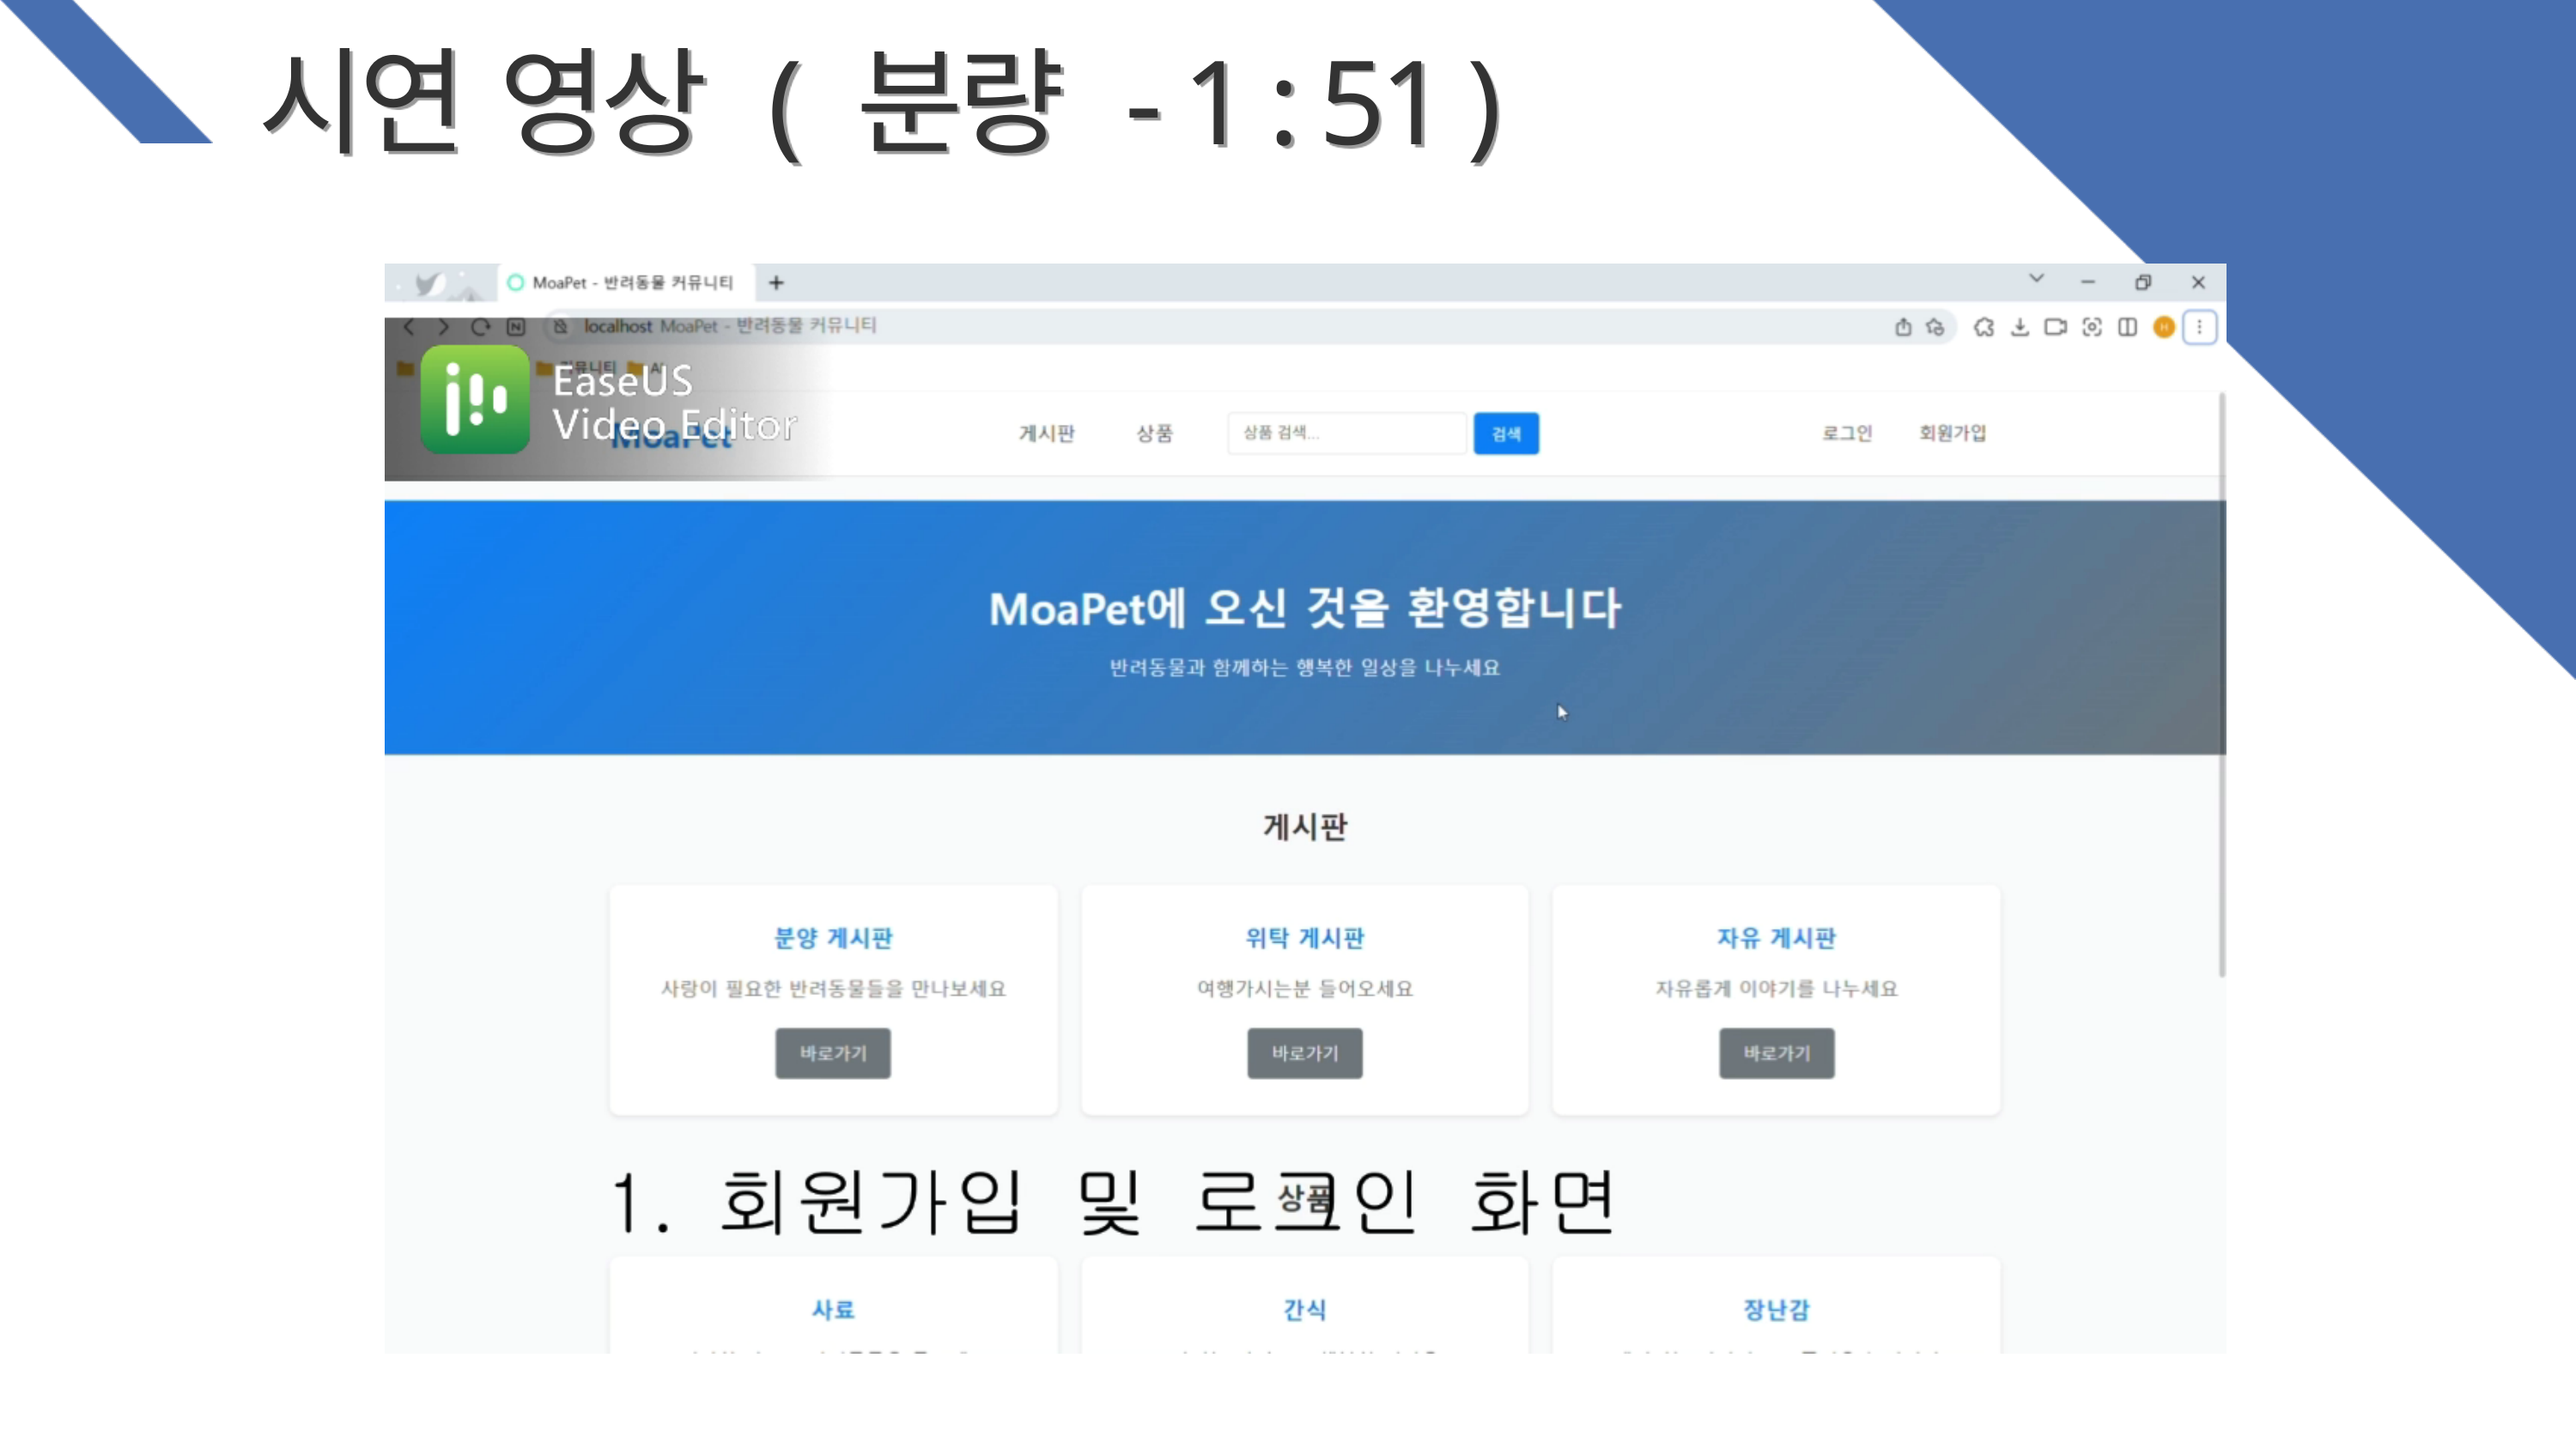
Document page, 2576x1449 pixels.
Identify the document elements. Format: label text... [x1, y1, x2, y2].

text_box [384, 262, 2227, 1355]
picture [1870, 0, 2576, 680]
text_box 시연 영상 ( 분량 - 1 : 51 ) [257, 25, 1532, 188]
picture [0, 0, 214, 143]
